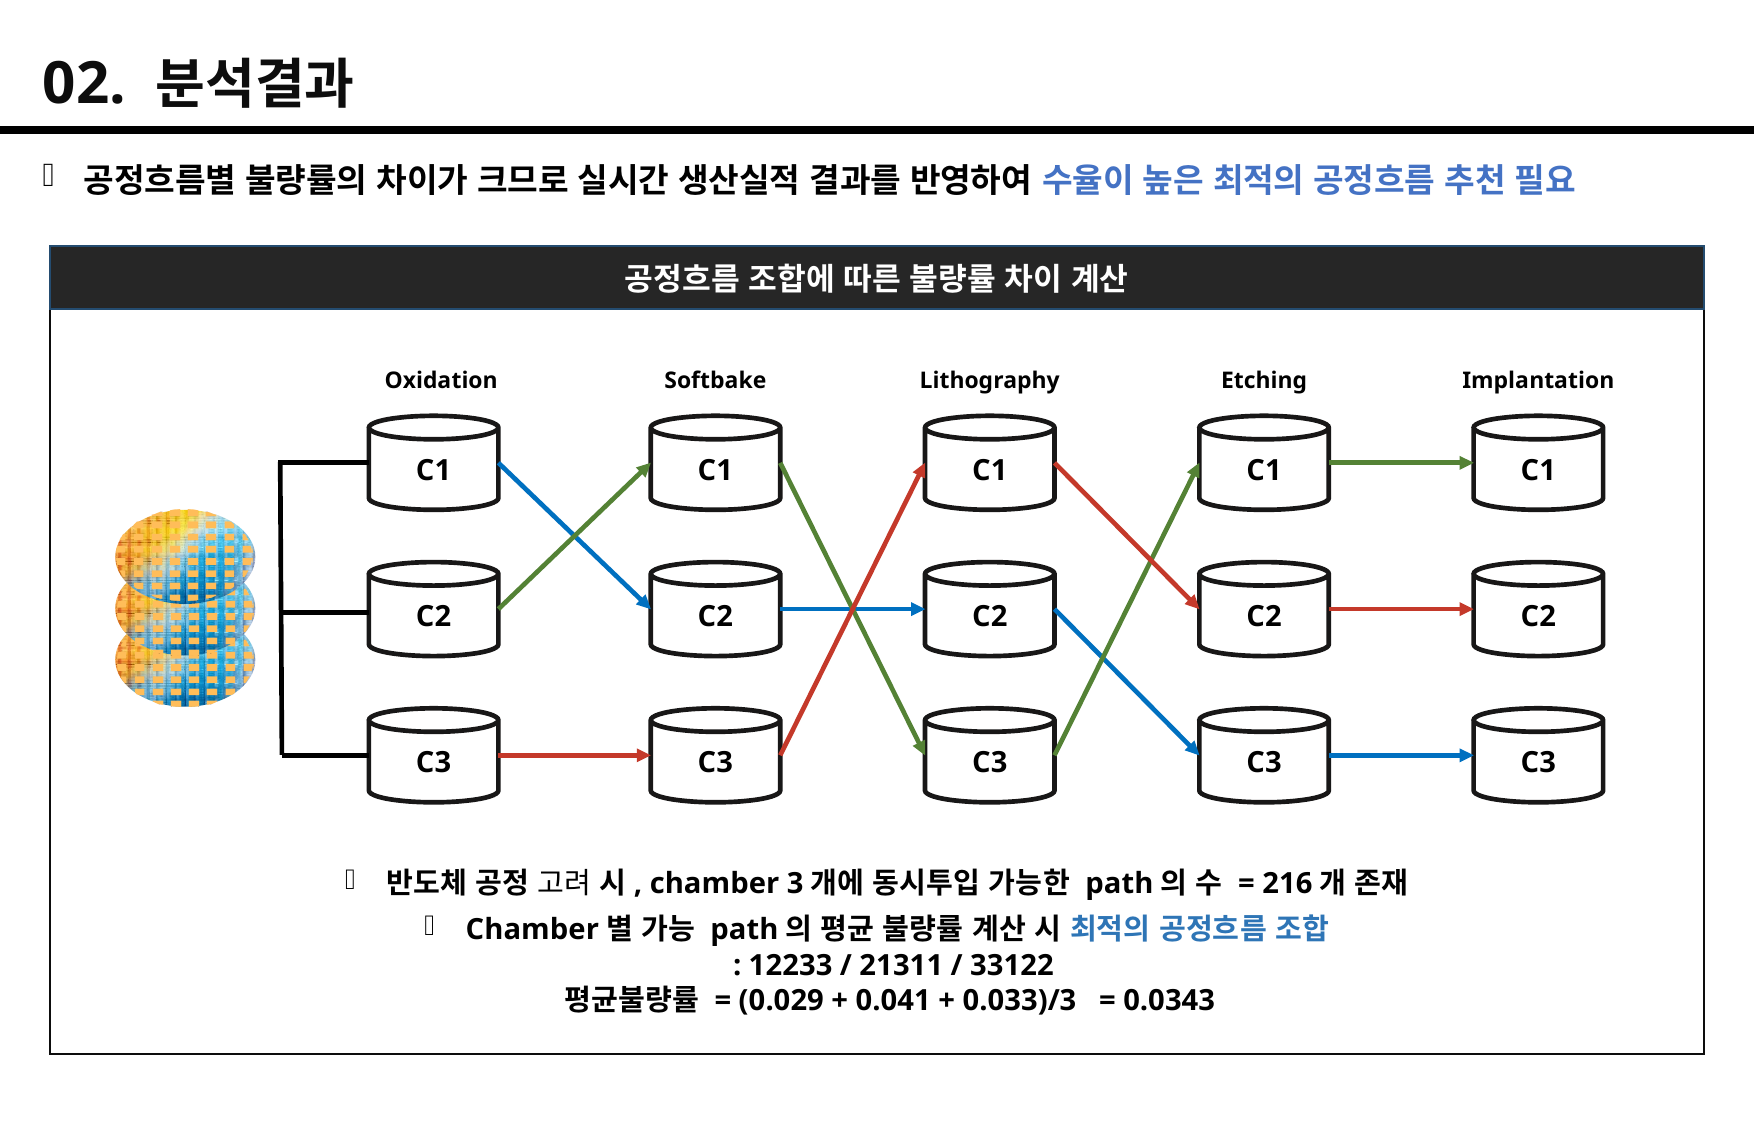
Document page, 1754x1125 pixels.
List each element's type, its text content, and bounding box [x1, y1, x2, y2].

text_box 공정흐름별 불량률의 차이가 크므로 실시간 생산실적 결과를 반영하여 수율이 높은 최적의 공정흐름 추천 필요 [27, 151, 1754, 207]
text_box 02. 분석결과 [28, 37, 911, 123]
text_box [49, 246, 1704, 1054]
